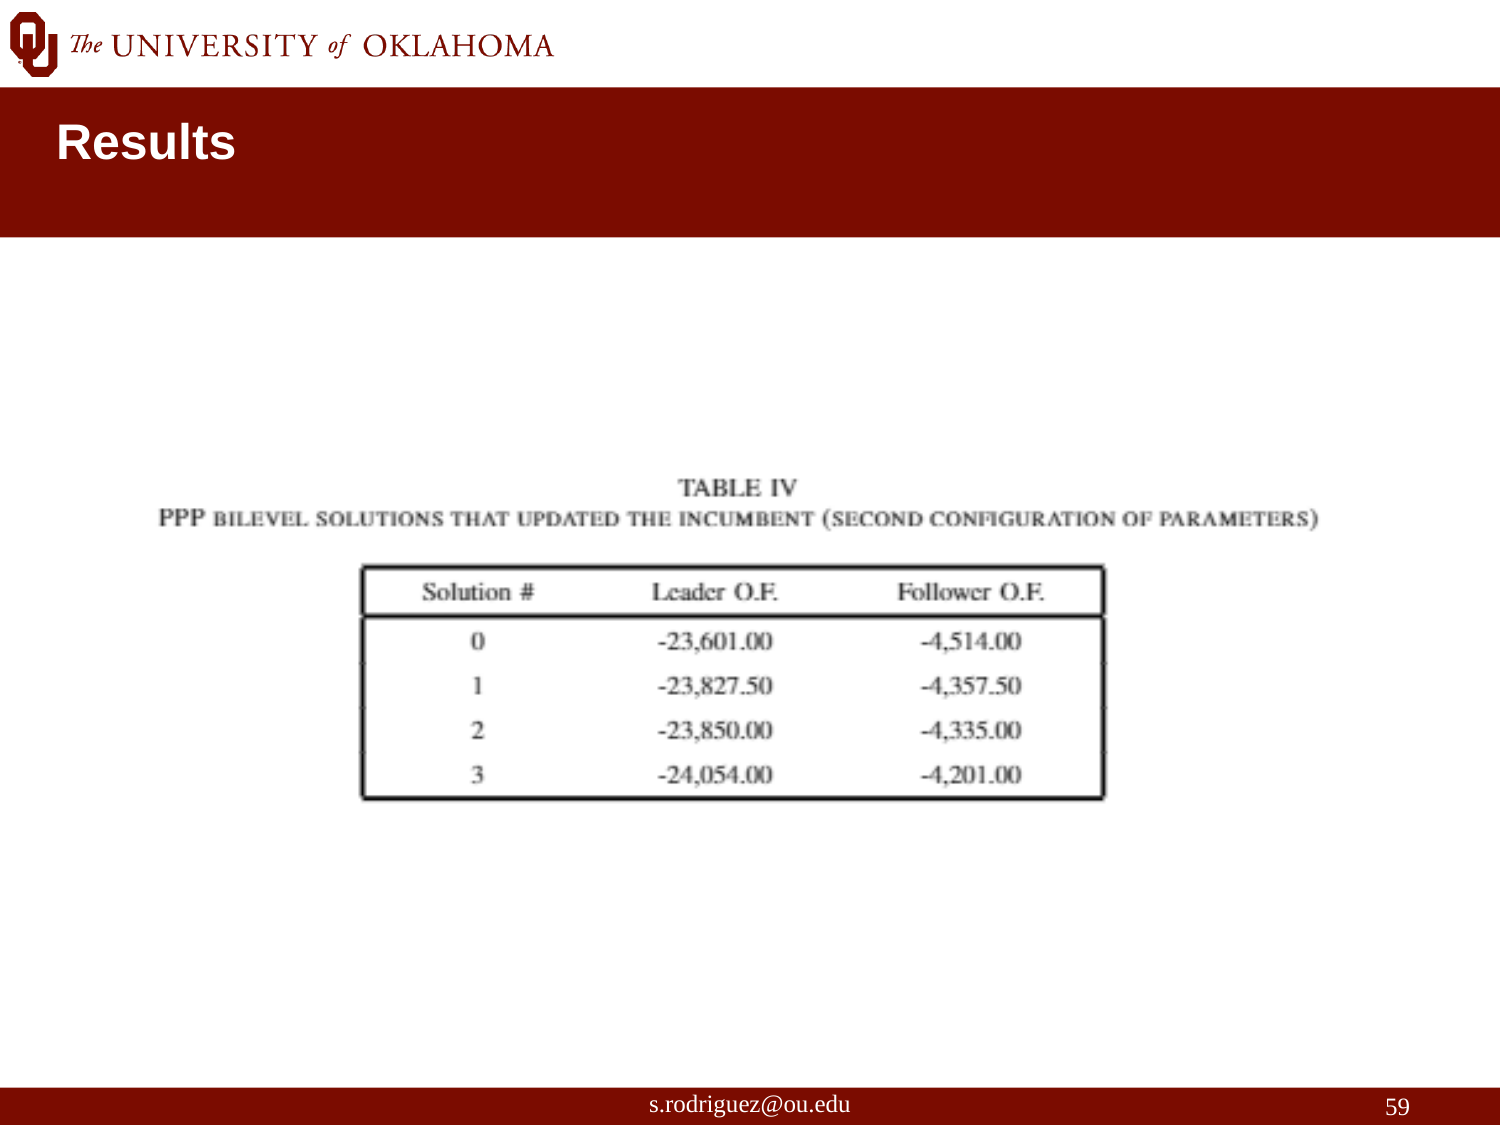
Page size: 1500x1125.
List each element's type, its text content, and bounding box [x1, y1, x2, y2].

text_box Results [41, 101, 1392, 290]
picture [2, 0, 562, 115]
picture [152, 460, 1348, 836]
footer s.rodriguez@ou.edu [512, 1072, 988, 1125]
slide_number 59 [1074, 1074, 1425, 1125]
